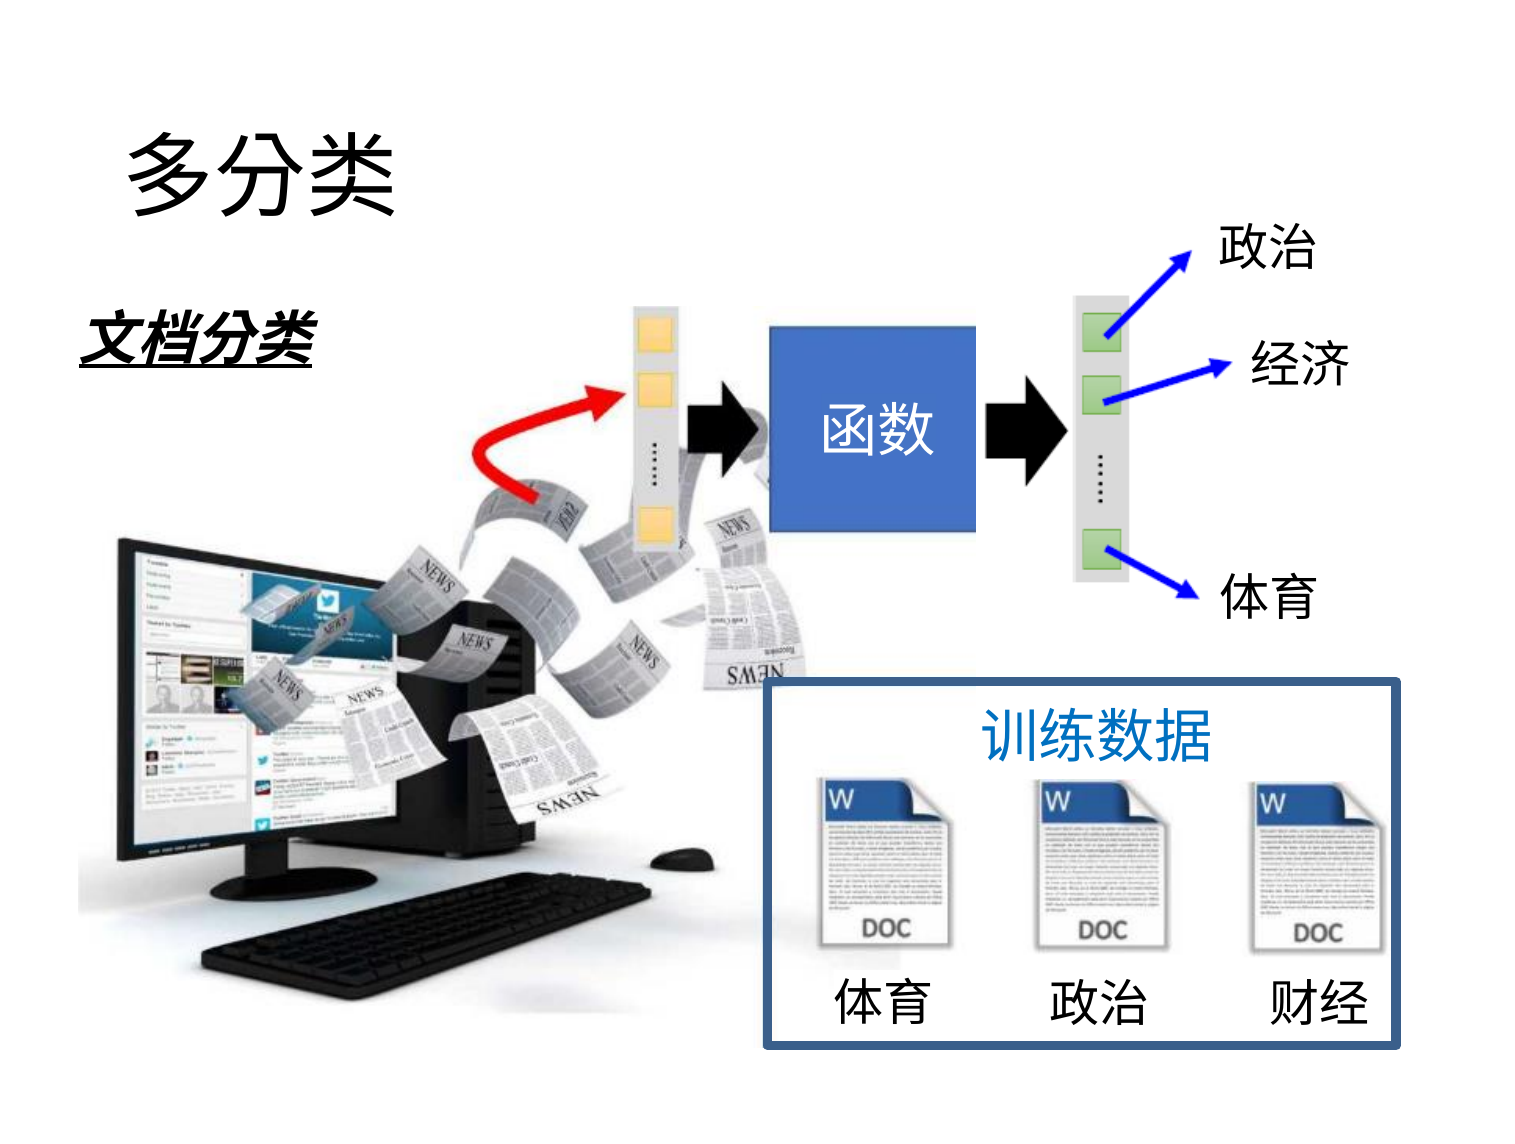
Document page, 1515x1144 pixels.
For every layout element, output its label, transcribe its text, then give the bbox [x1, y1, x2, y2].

text_box 经济 [1247, 332, 1350, 385]
picture [78, 241, 1239, 1049]
text_box [980, 680, 1398, 1048]
picture [1227, 781, 1408, 963]
text_box 多分类 [122, 117, 393, 208]
text_box 政治 [1216, 215, 1319, 268]
text_box 体育 [1218, 565, 1320, 619]
picture [1011, 779, 1192, 960]
